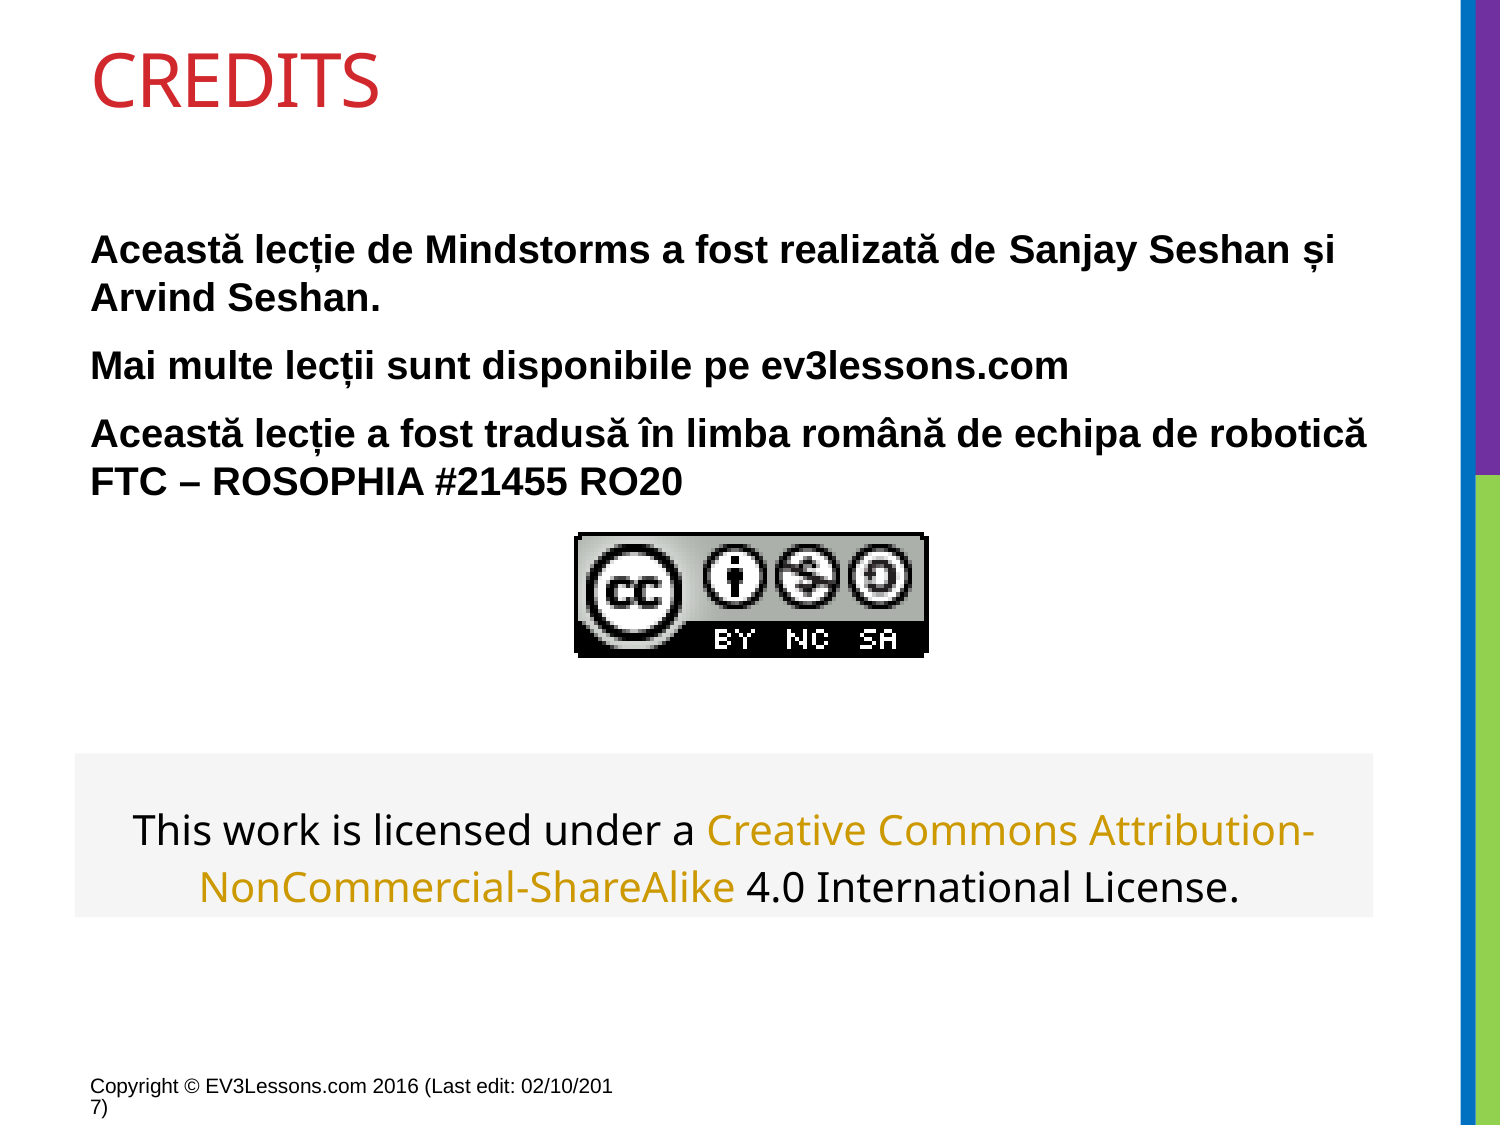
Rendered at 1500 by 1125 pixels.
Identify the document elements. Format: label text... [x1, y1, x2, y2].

text_box This work is licensed under a Creative Commons Attribution-NonCommercial-ShareAlike 4.0 International License. [74, 753, 1374, 918]
picture [573, 532, 929, 659]
title CREDITS [75, 25, 1428, 216]
footer Copyright © EV3Lessons.com 2016 (Last edit: 02/10/2017) [75, 1065, 638, 1112]
list Această lecție de Mindstorms a fost realizată de Sanjay Seshan și Arvind Seshan. Mai multe lecții sunt disponibile pe ev3lessons.com Această lecție a fost tradusă în limba română de echipa de robotică FTC – ROSOPHIA #21455 RO20 [75, 216, 1441, 513]
